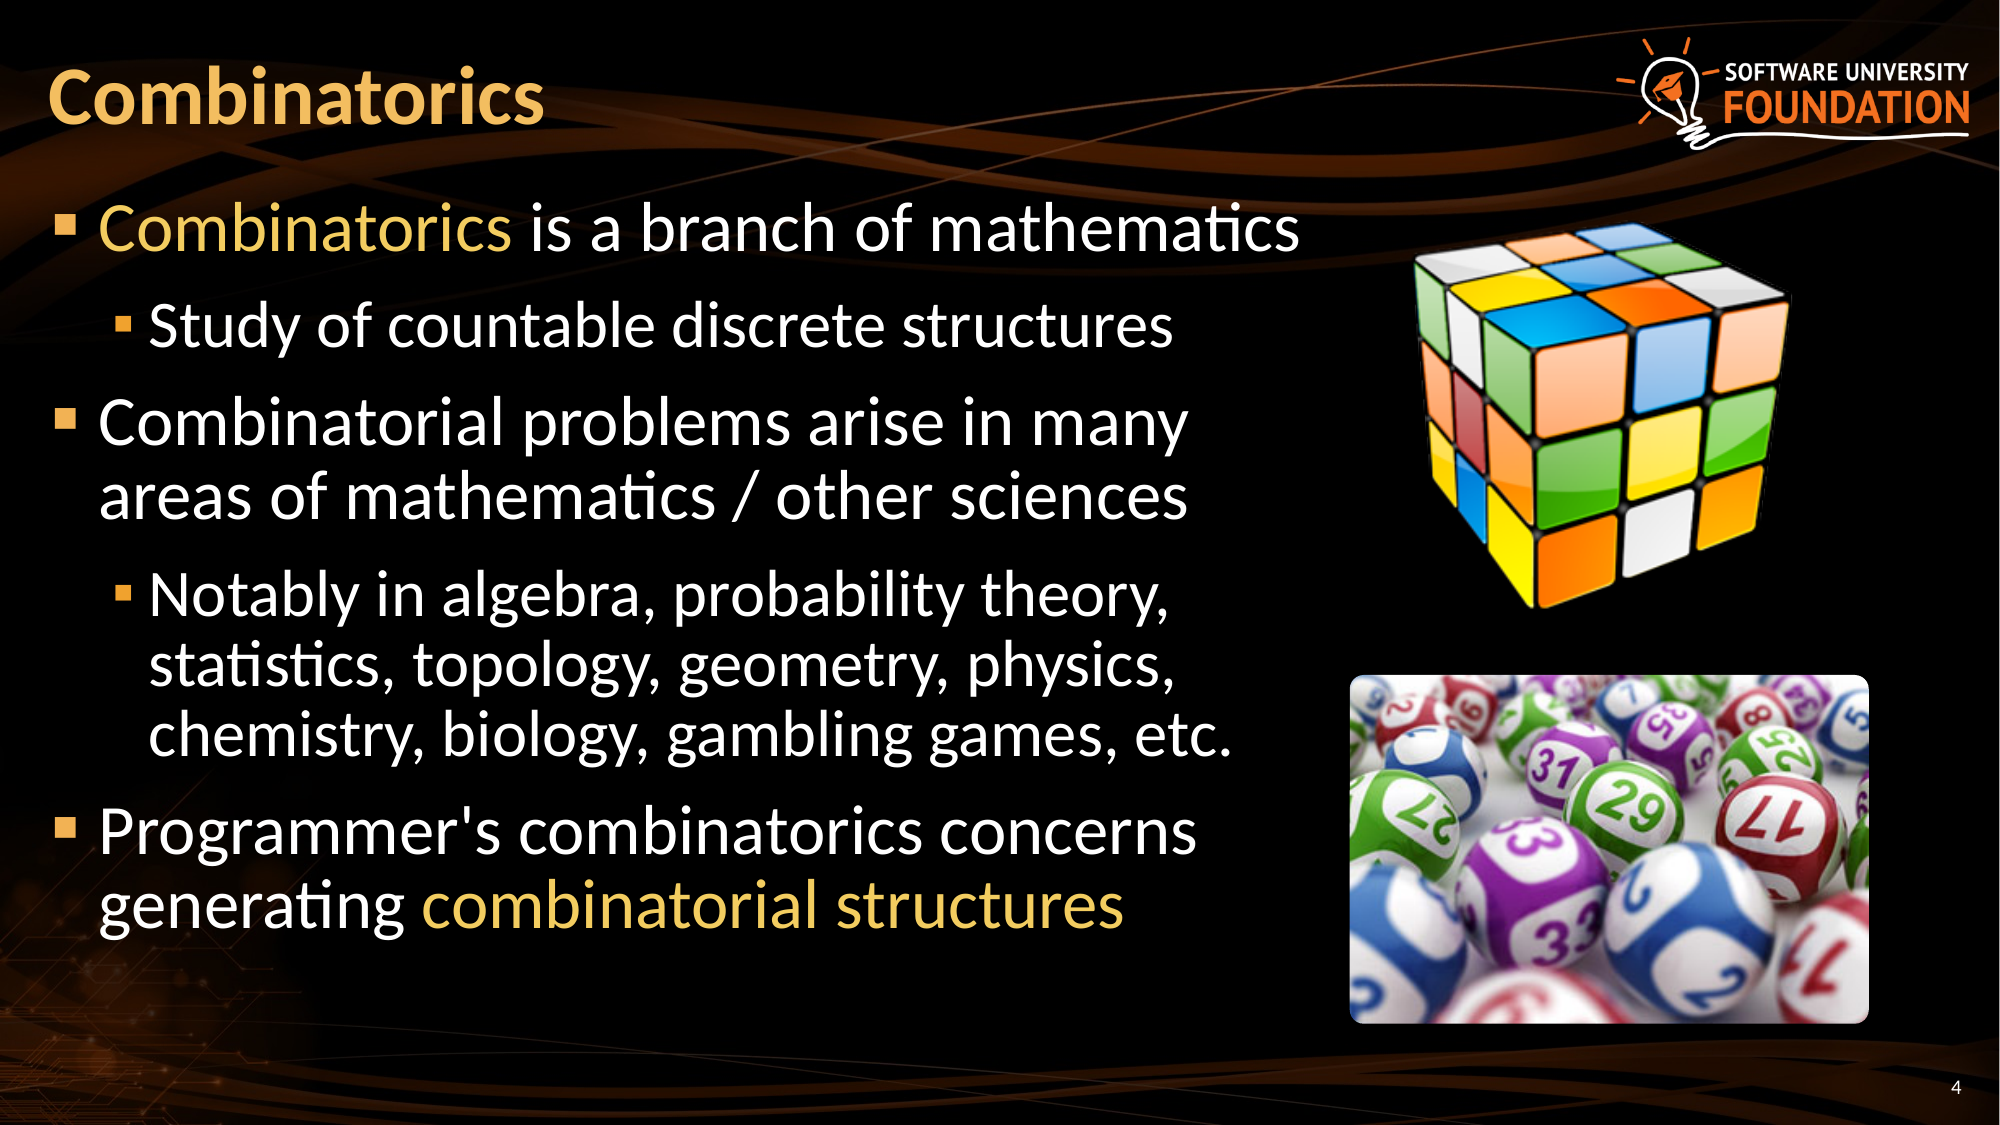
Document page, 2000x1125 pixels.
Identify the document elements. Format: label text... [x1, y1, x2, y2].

text_box Combinatorics [30, 6, 1602, 189]
text_box Combinatorics is a branch of mathematics Study of countable discrete structures Combinatorial problems arise in many areas of mathematics / other sciences Notably in algebra, probability theory, statistics, topology, geometry, physics, chemistry, biology, gambling games, etc. Programmer's combinatorics concerns generating combinatorial structures [31, 188, 1968, 1103]
picture [0, 0, 2000, 1125]
text_box 4 [1897, 1070, 1968, 1103]
text_box [1349, 674, 1869, 1024]
